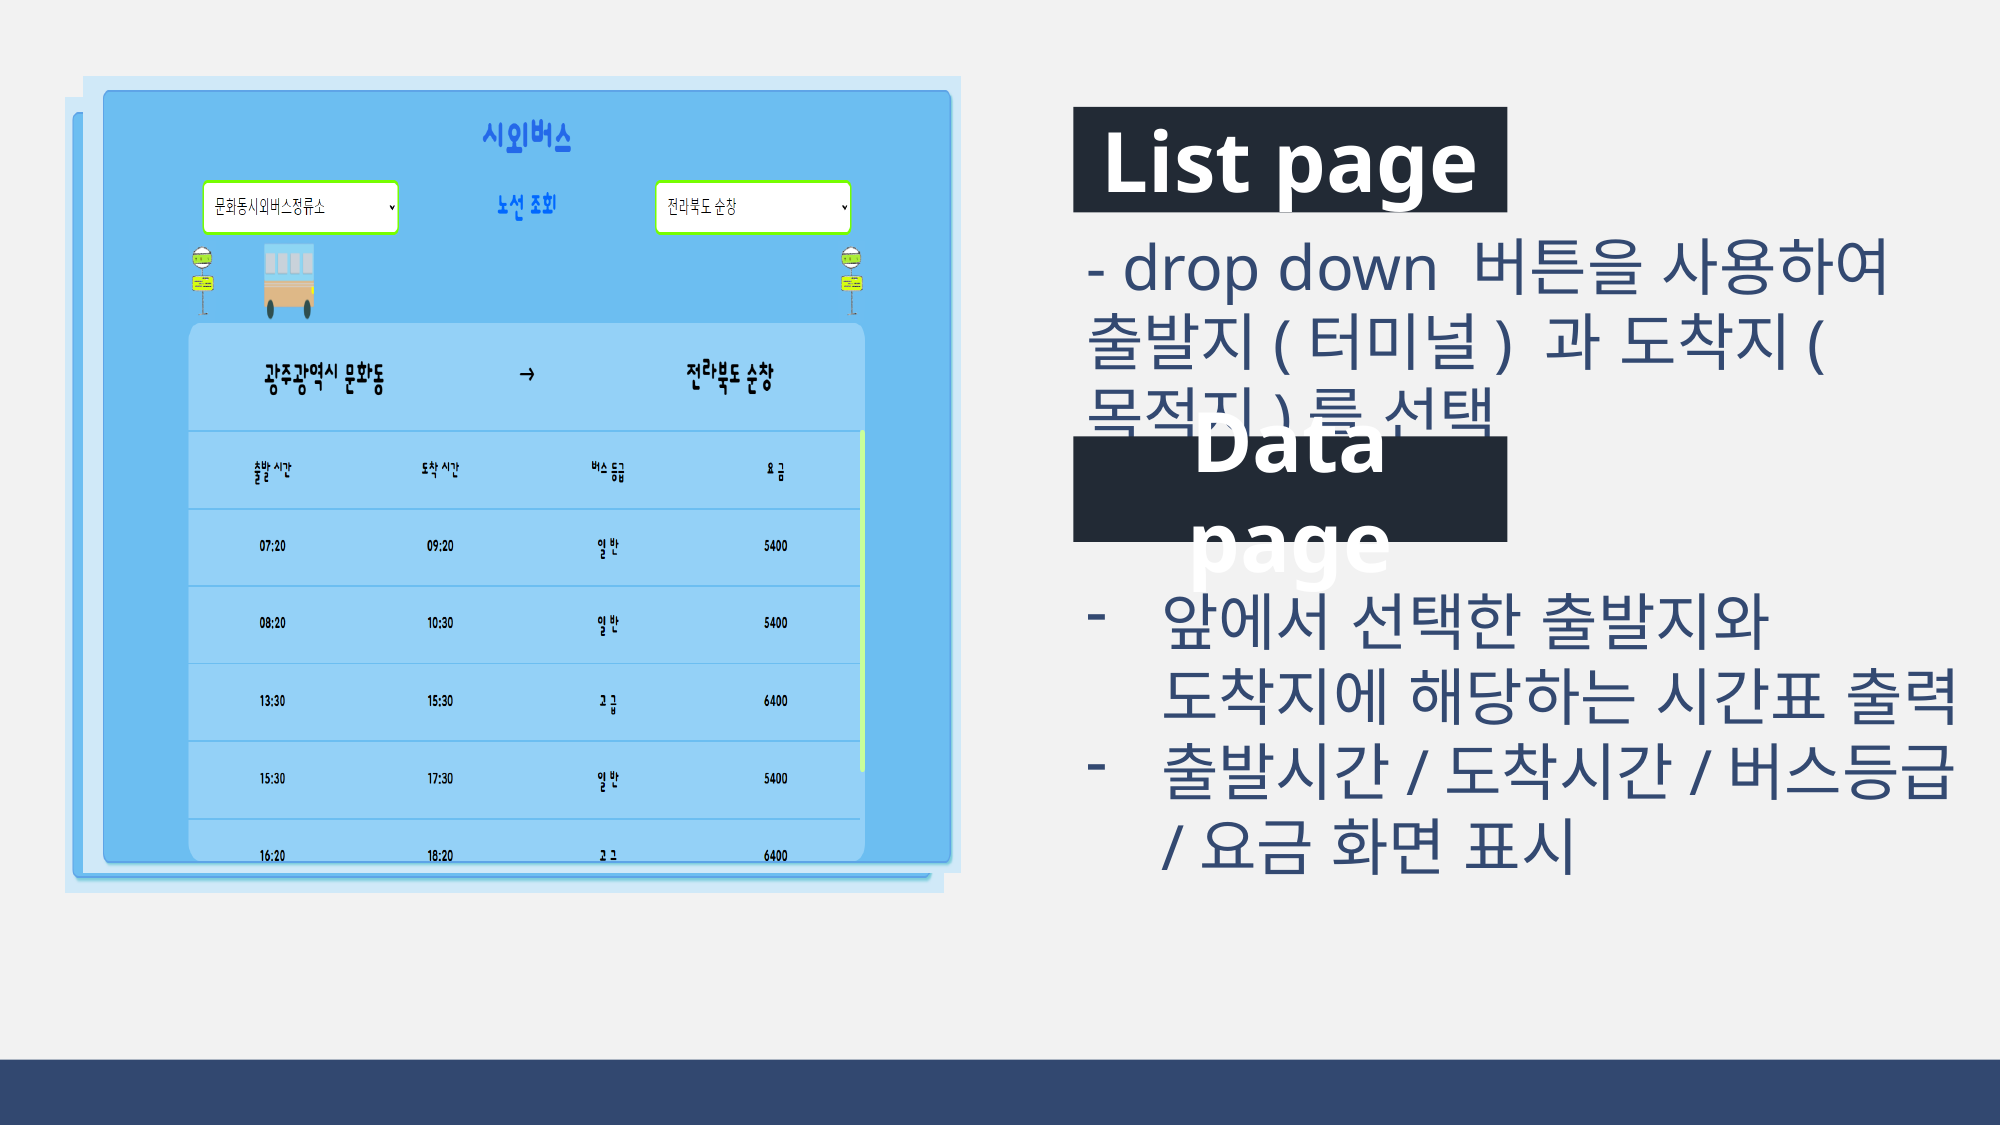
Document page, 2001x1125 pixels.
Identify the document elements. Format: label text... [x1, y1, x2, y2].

text_box Data page [1072, 435, 1508, 543]
picture [65, 76, 961, 893]
text_box [0, 1059, 2000, 1125]
text_box - drop down 버튼을 사용하여 출발지(터미널) 과 도착지(목적지)를 선택 [1071, 220, 1988, 460]
text_box List page [1072, 106, 1508, 213]
text_box 앞에서 선택한 출발지와 도착지에 해당하는 시간표 출력 출발시간/도착시간/버스등급/요금 화면 표시 [1071, 575, 1988, 891]
